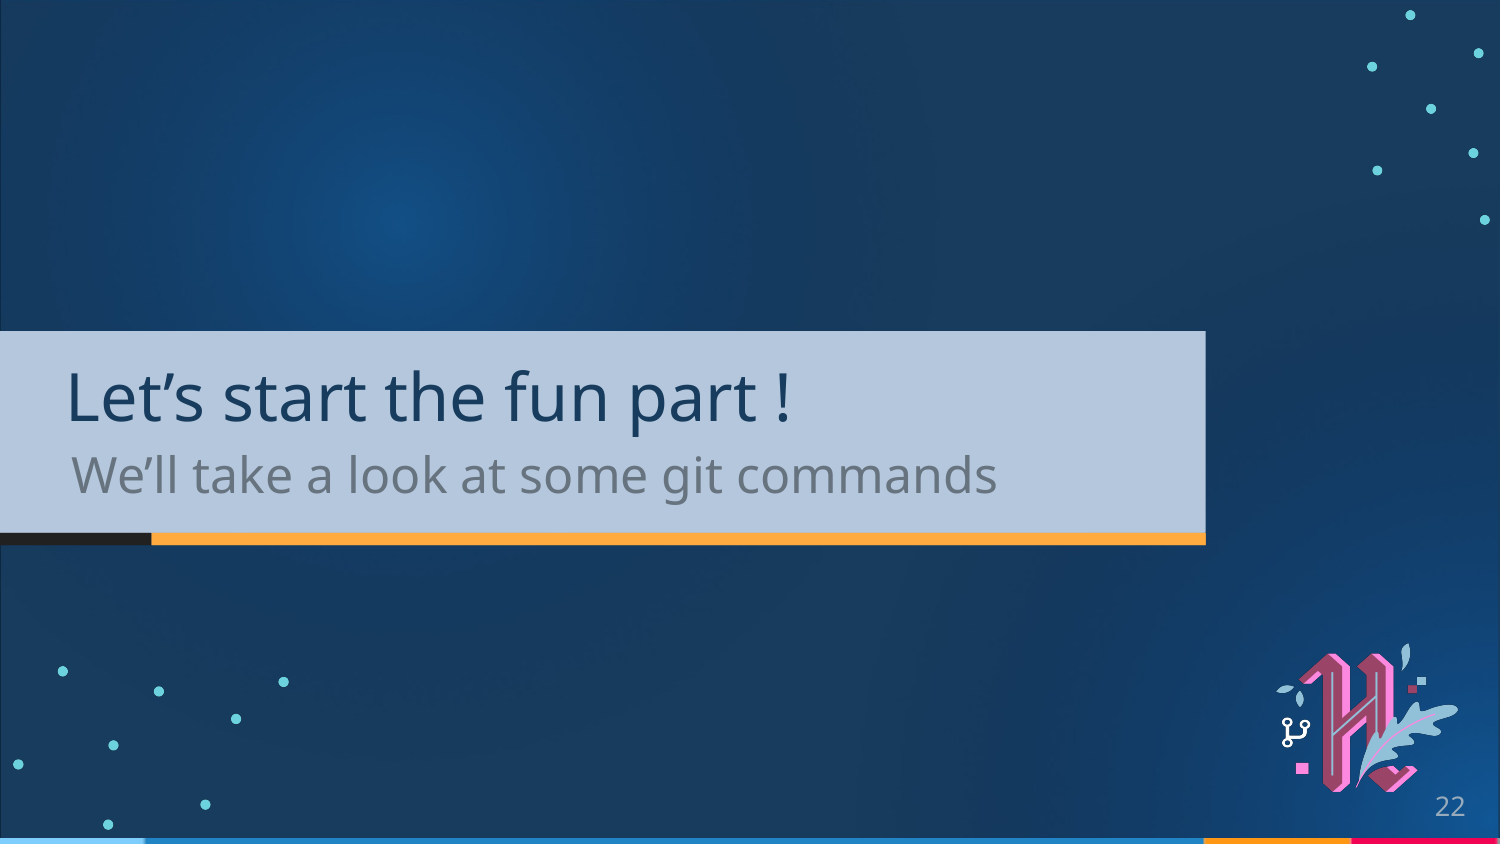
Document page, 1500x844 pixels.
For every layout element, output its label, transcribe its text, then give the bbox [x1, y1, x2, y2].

text_box Let’s start the fun part ! [51, 359, 1211, 450]
text_box [0, 532, 151, 546]
picture [0, 0, 1500, 844]
text_box [151, 532, 1206, 546]
text_box 7 [1391, 774, 1481, 826]
text_box We’ll take a look at some git commands [57, 428, 1246, 535]
text_box [0, 331, 1206, 532]
